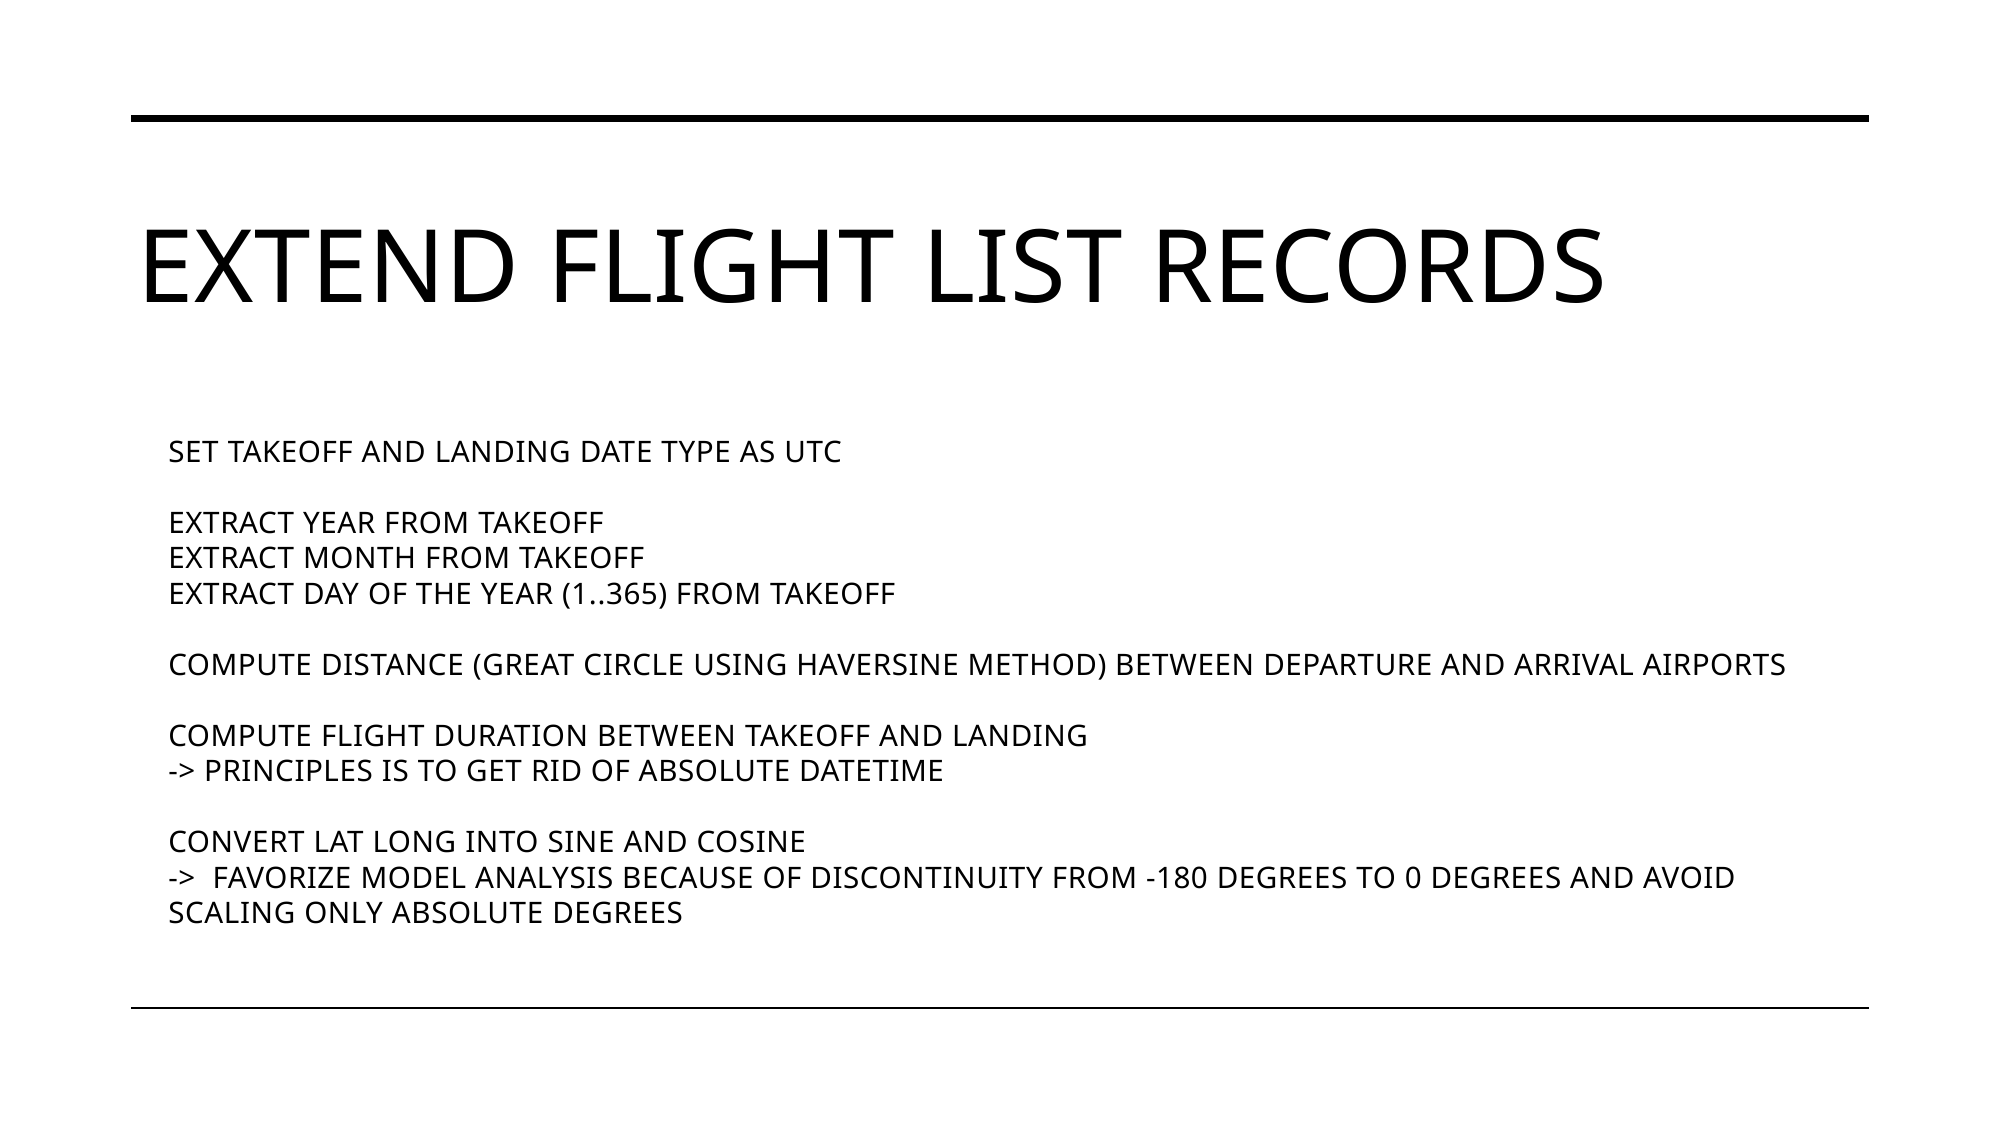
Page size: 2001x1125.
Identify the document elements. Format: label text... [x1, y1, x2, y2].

text_box Extend Flight list records [123, 116, 1877, 331]
title Set takeoff and landing date type as UTC Compute flight distance compute flight duration Extract year from takeoff Extract month from takeoff Extract day of the year (1..365) from takeoff Compute distance (great circle using haversine method) between departure and arrival airports compute flight duration between takeoff and landing -> Principles is to get rid of absolute datetime convert lat long into sine and cosine -> favorize model analysis because of discontinuity from -180 degrees to 0 degrees and avoid scaling only absolute degrees [153, 391, 1830, 973]
